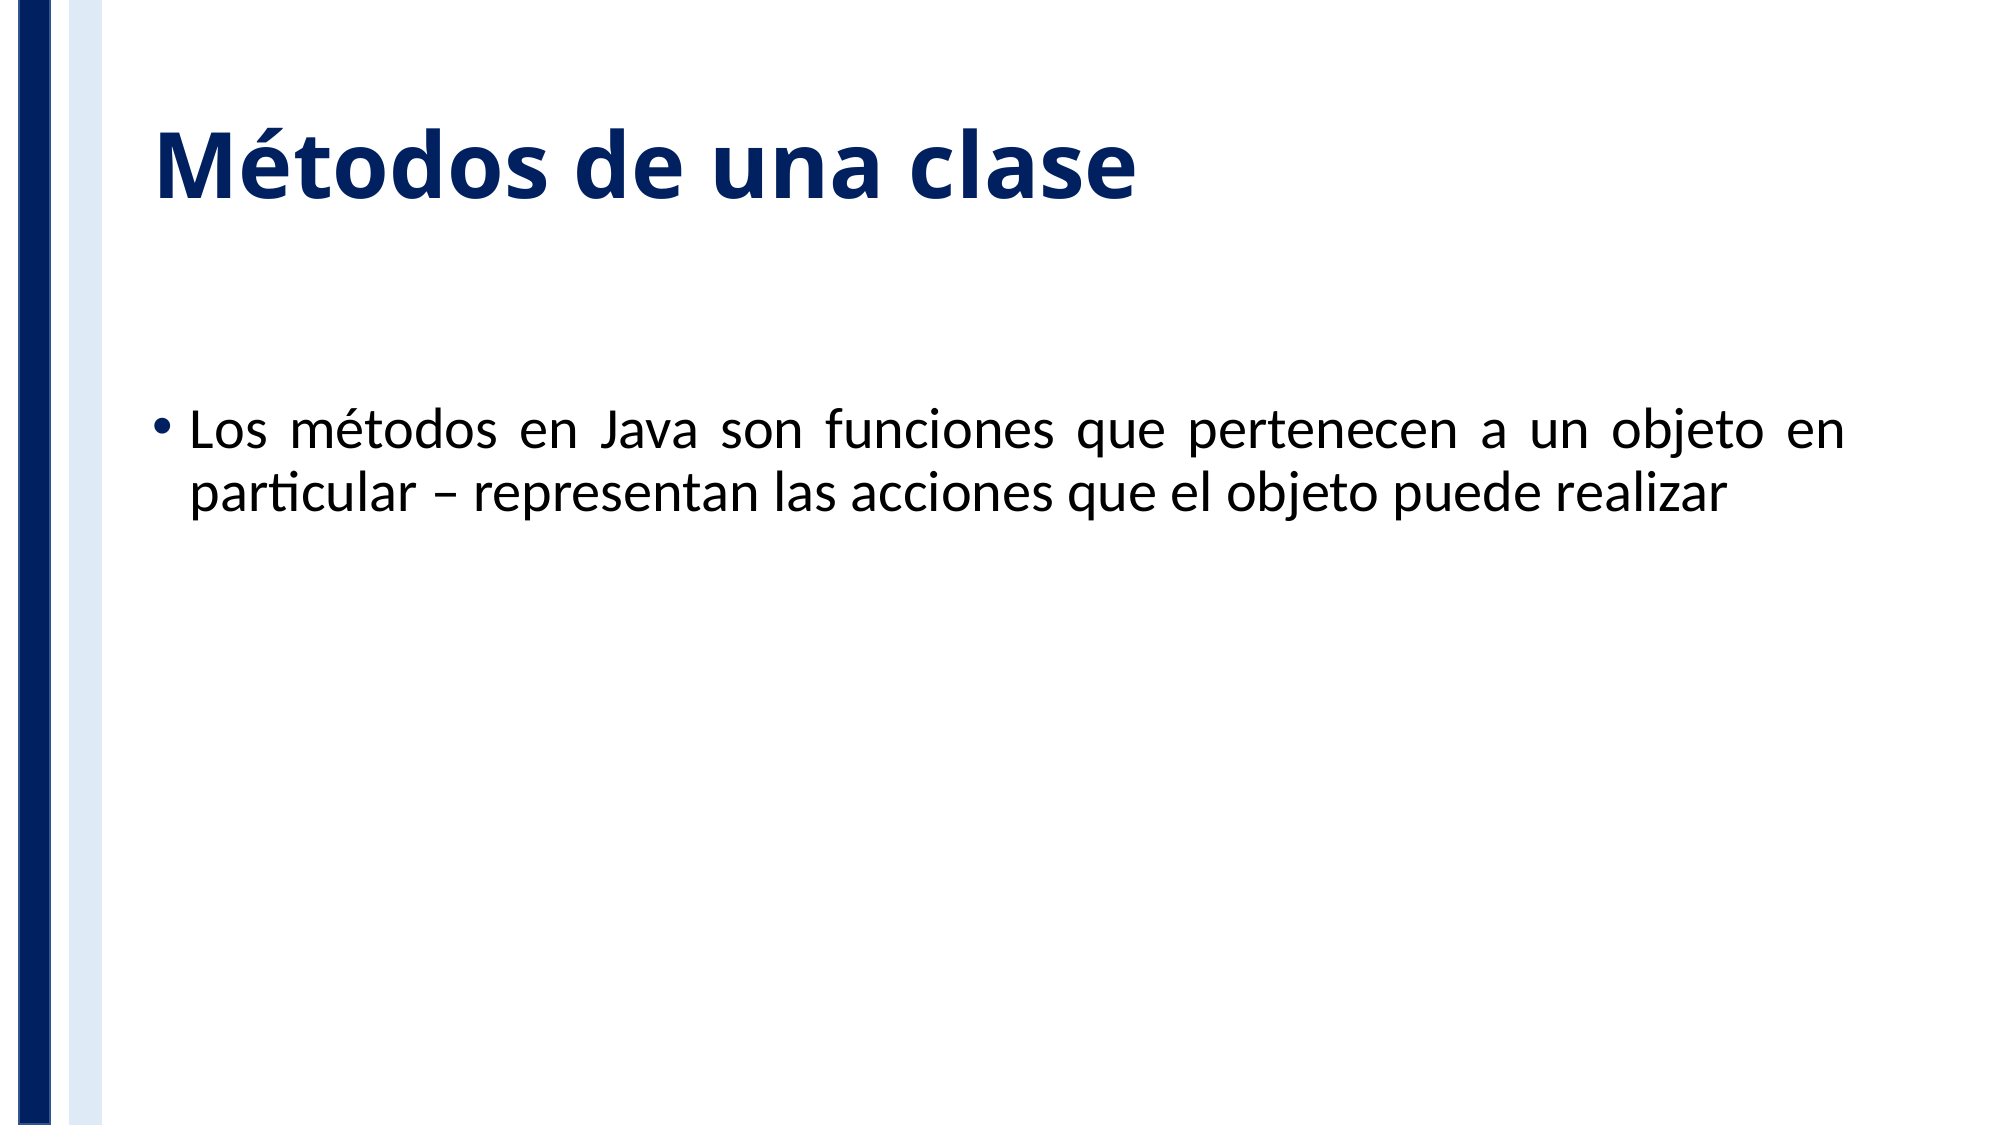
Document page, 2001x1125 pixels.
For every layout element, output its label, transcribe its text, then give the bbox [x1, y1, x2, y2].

title Métodos de una clase [137, 59, 1863, 278]
list Los métodos en Java son funciones que pertenecen a un objeto en particular – representan las acciones que el objeto puede realizar [137, 299, 1863, 1014]
